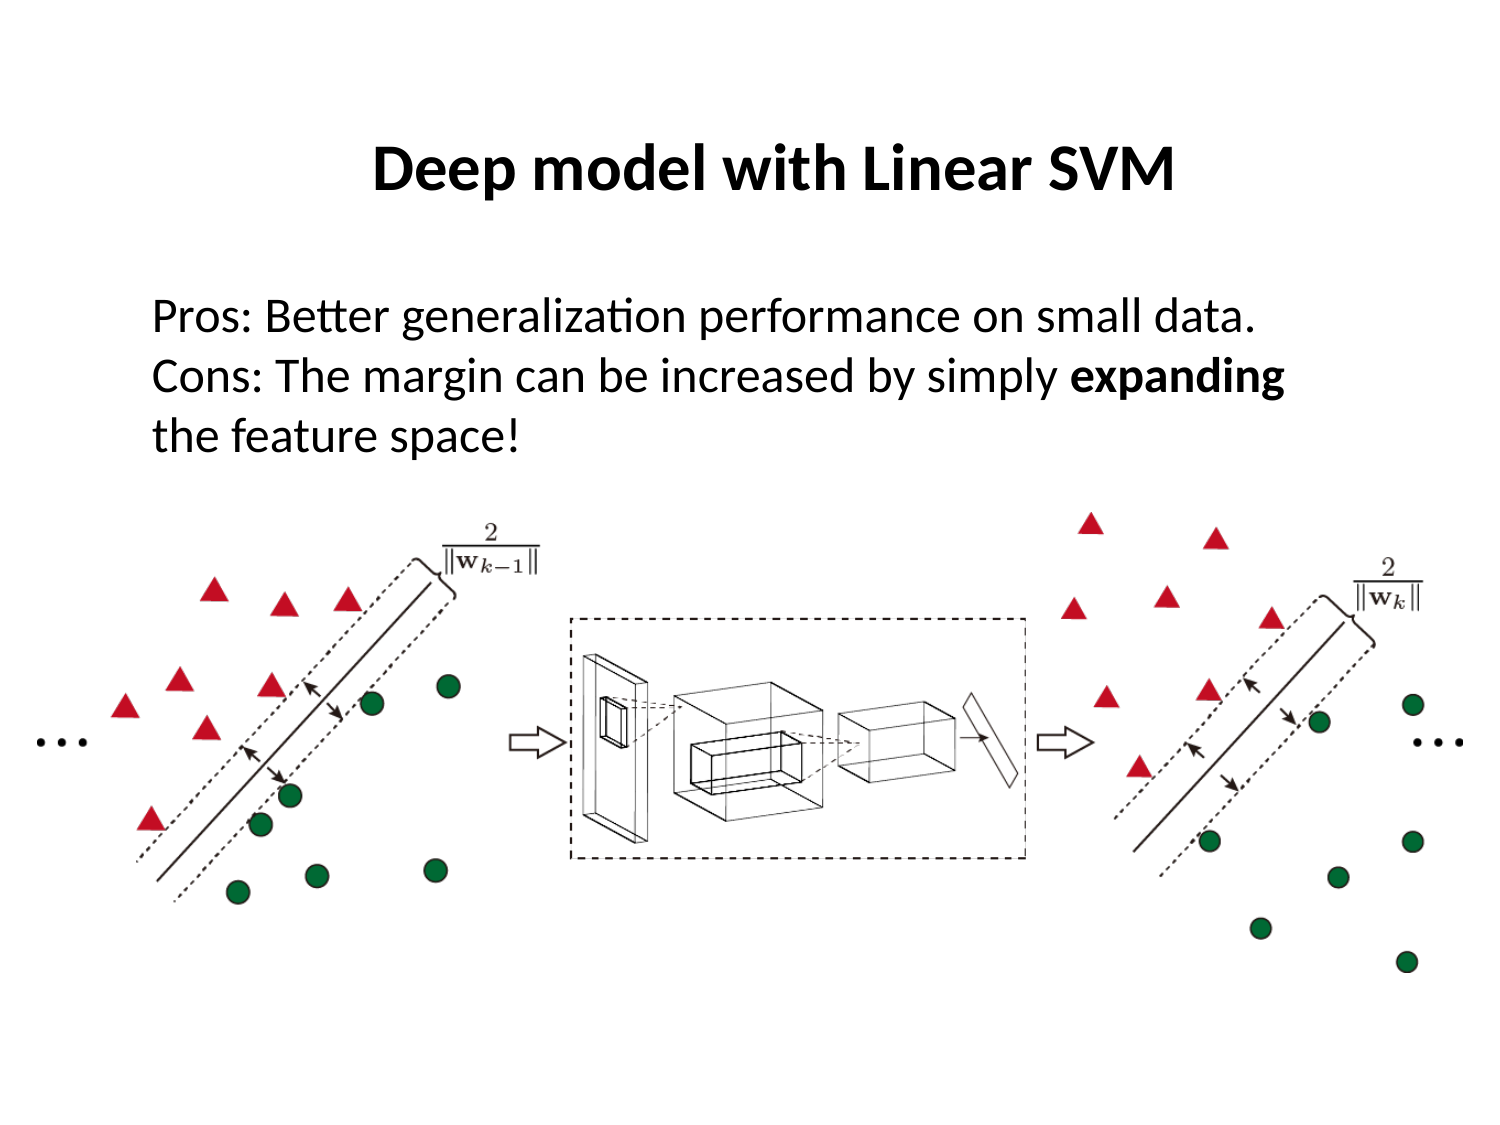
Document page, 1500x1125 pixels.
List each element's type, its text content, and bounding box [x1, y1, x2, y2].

text_box Pros: Better generalization performance on small data. Cons: The margin can be increased by simply expanding the feature space! [137, 274, 1312, 470]
picture [37, 512, 1463, 973]
text_box Deep model with Linear SVM [99, 70, 1450, 258]
